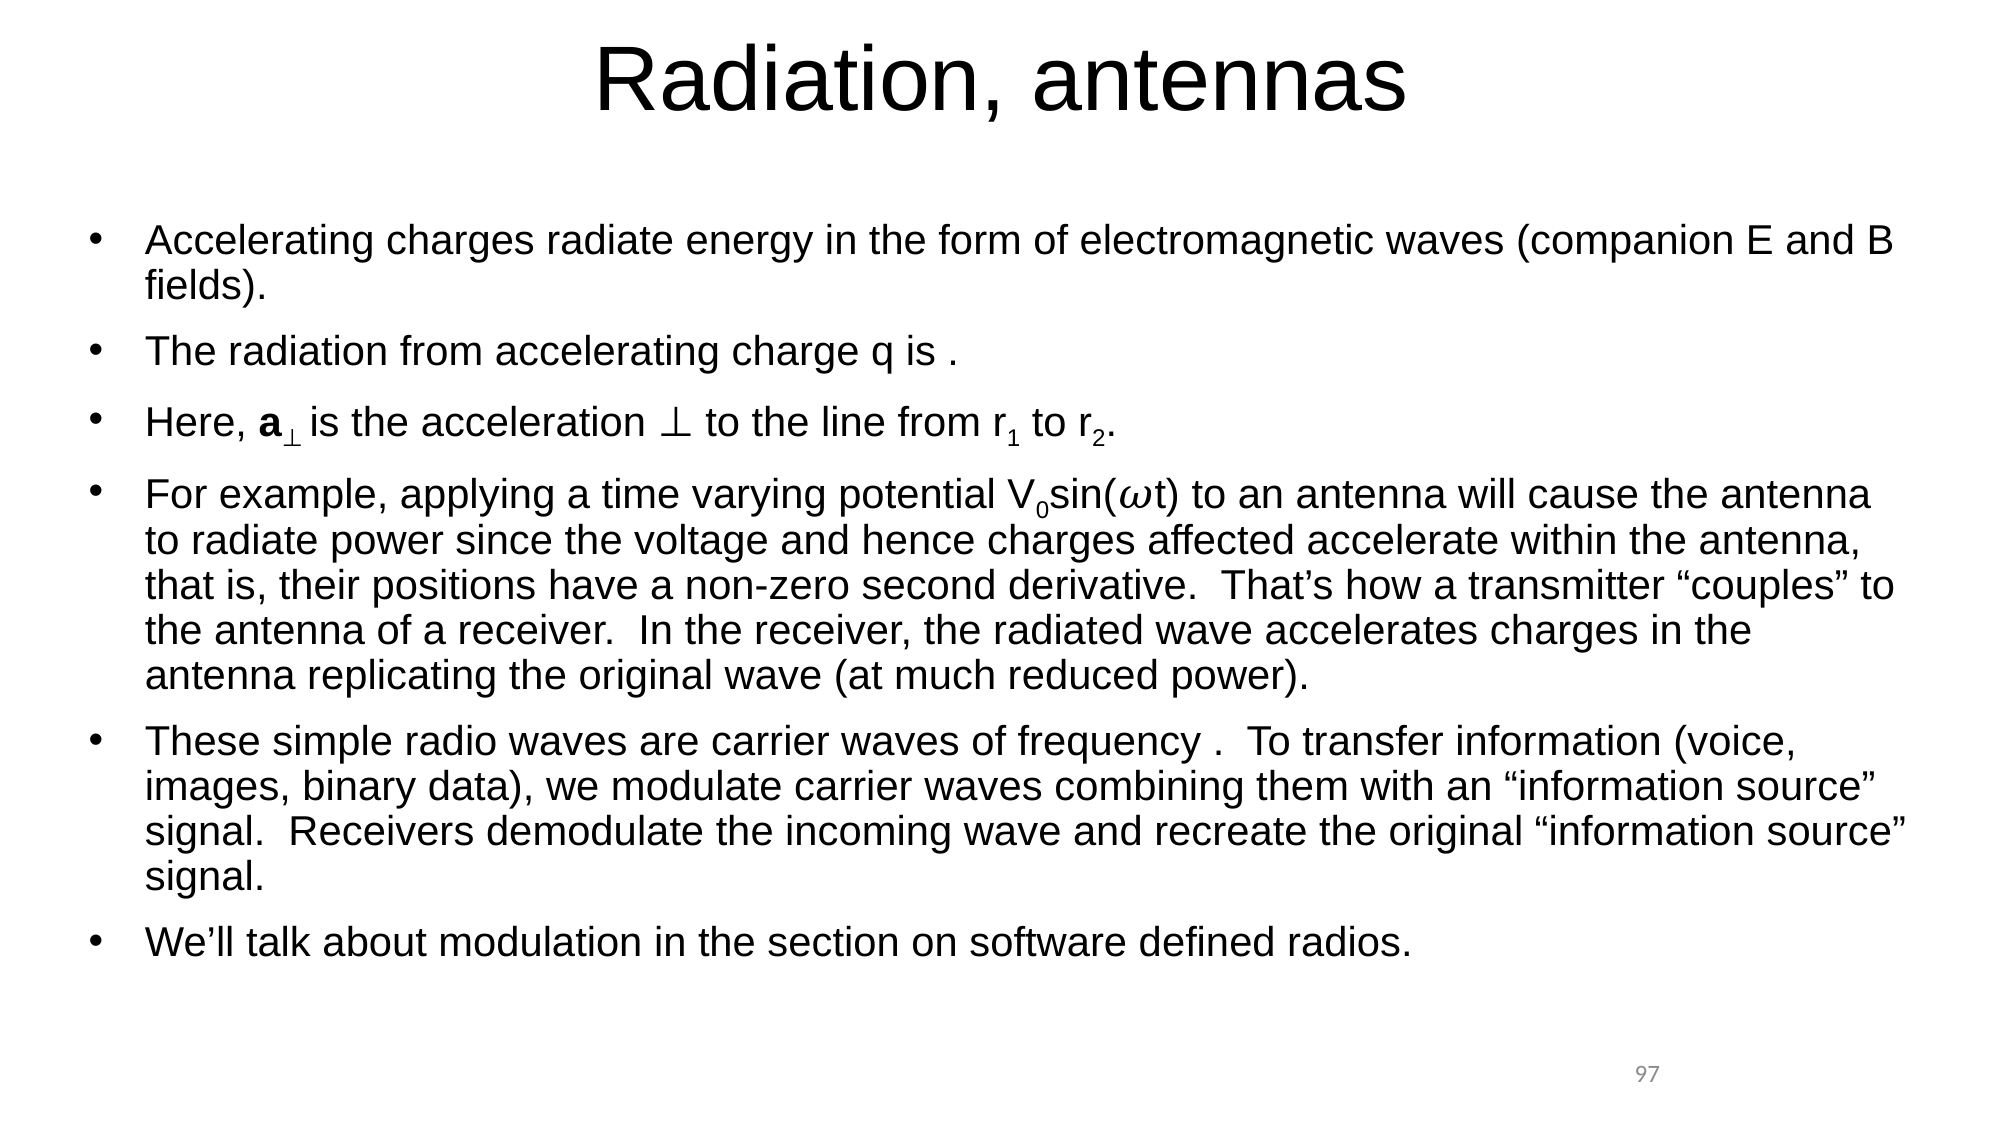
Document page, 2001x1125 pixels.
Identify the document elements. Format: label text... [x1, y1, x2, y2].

slide_number 97 [1325, 1042, 1675, 1103]
title Radiation, antennas [19, 9, 1985, 152]
